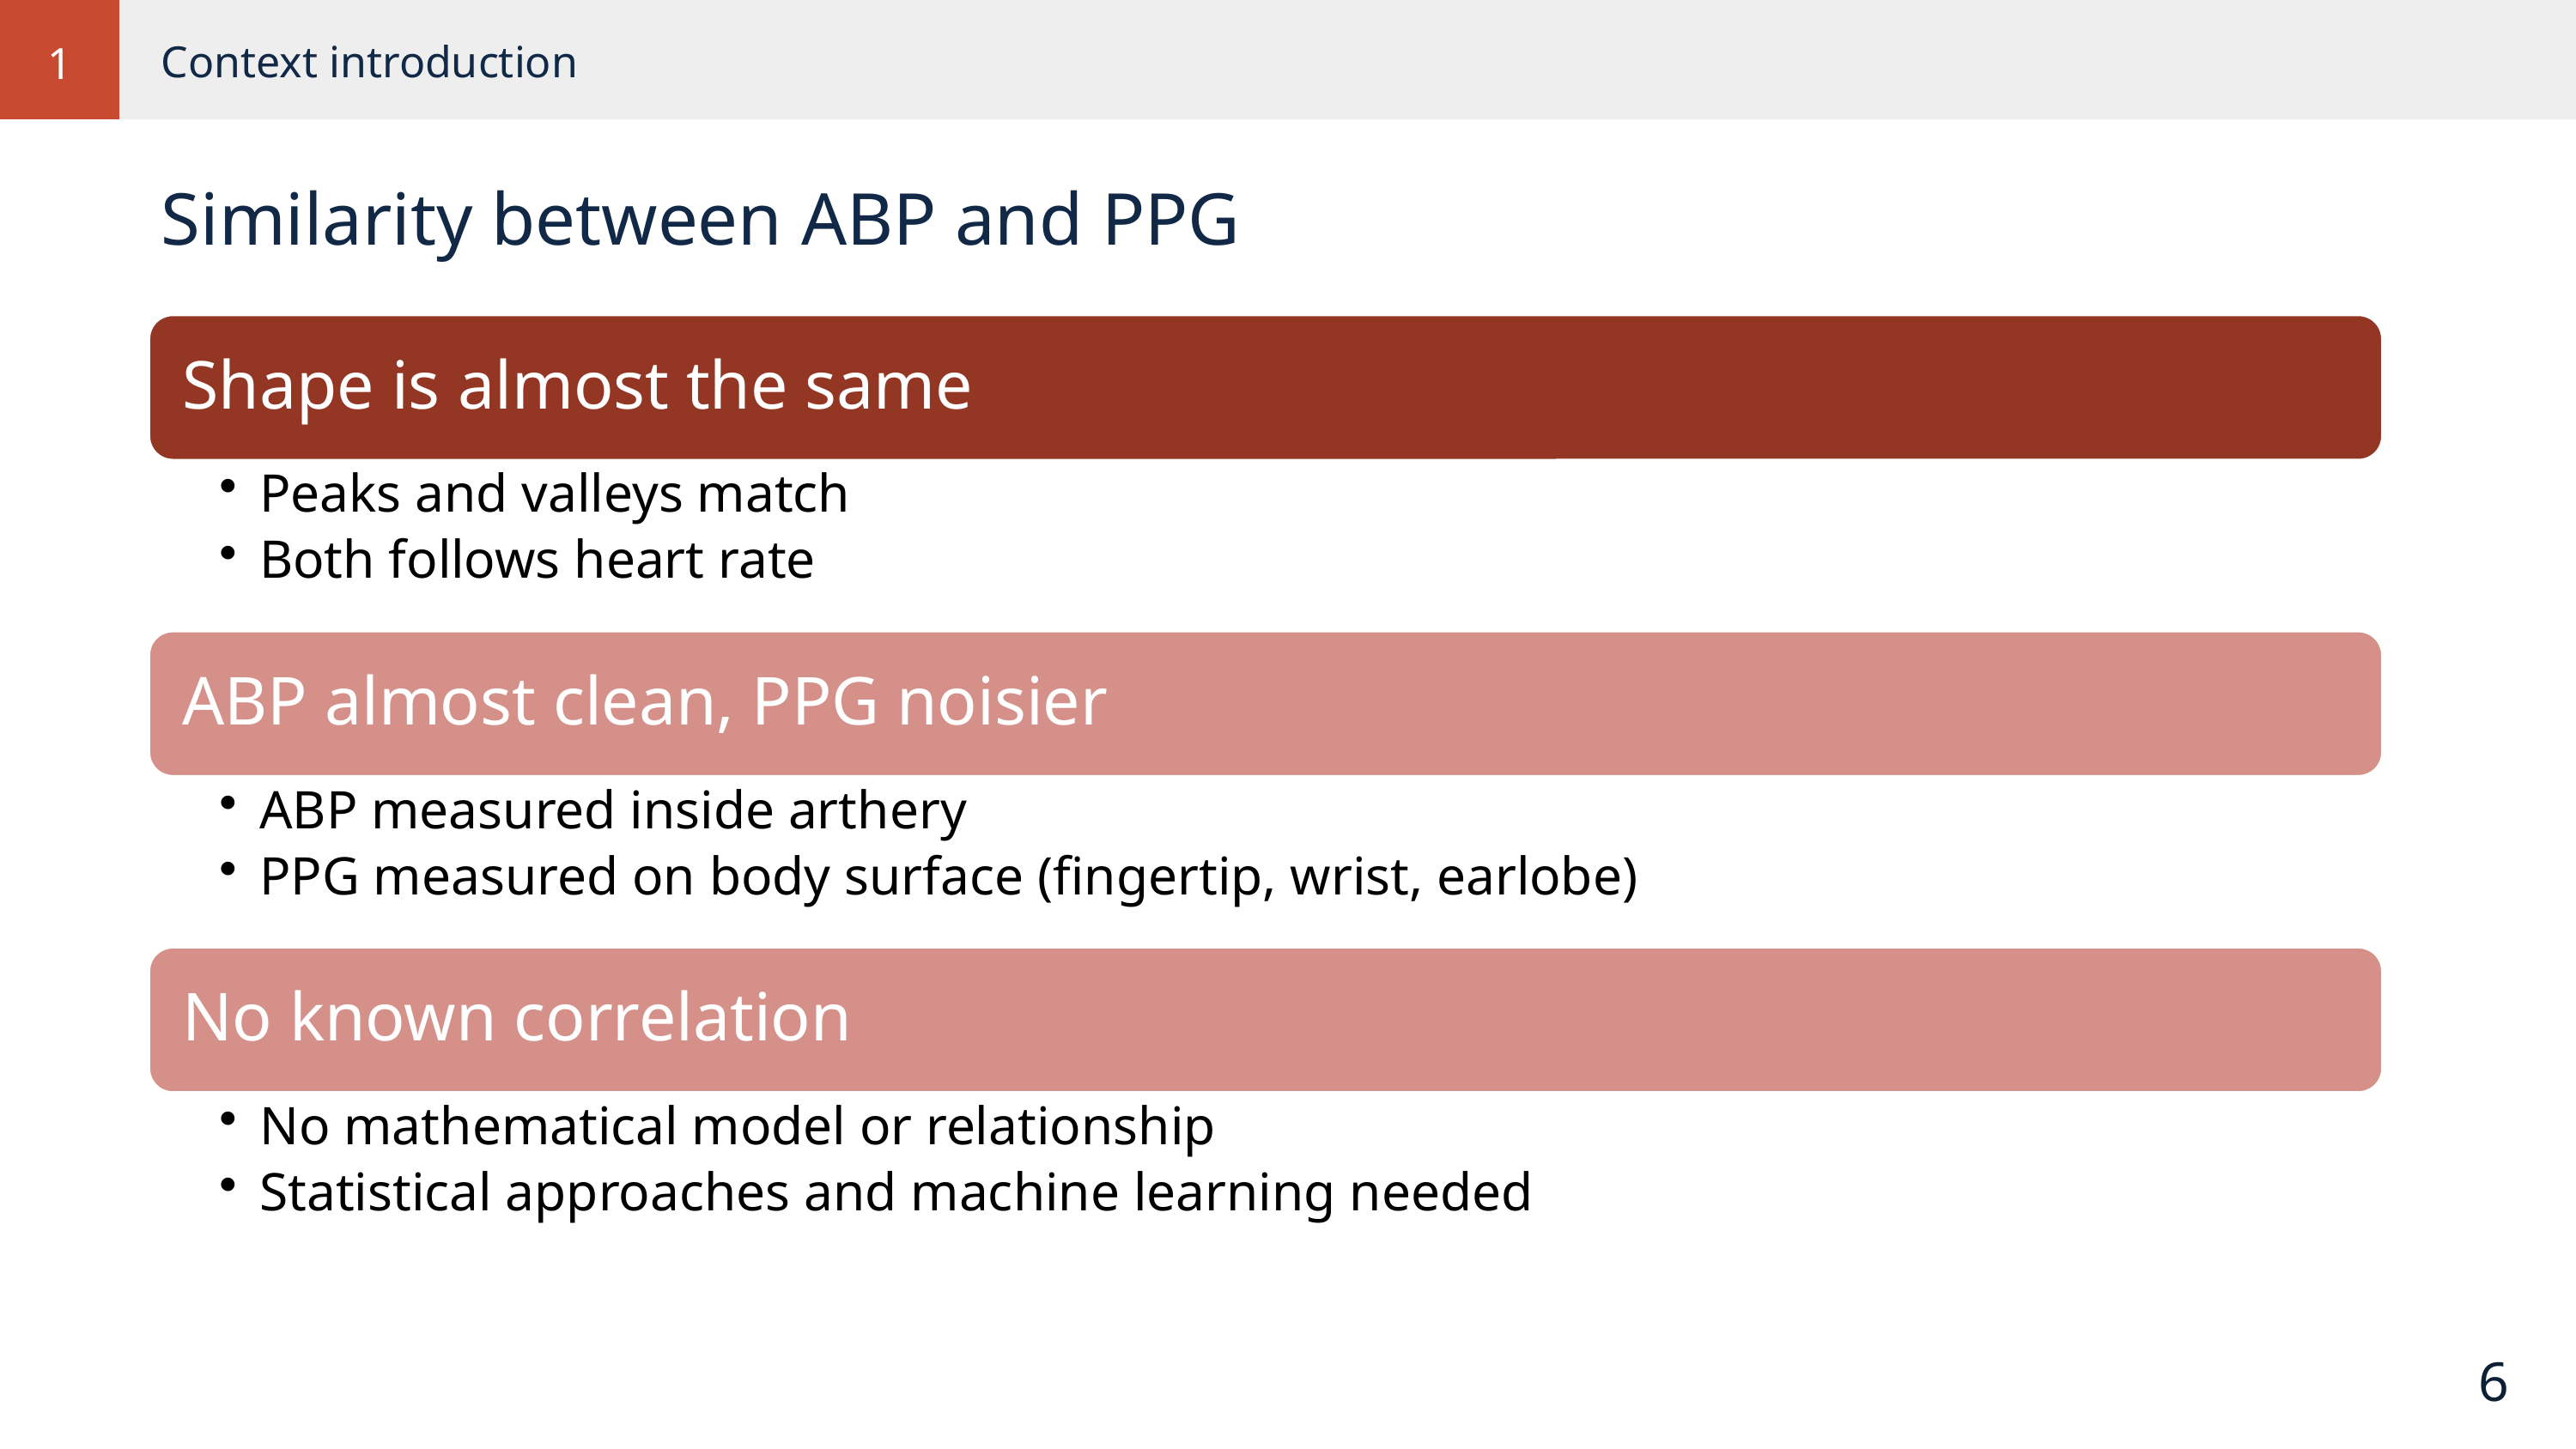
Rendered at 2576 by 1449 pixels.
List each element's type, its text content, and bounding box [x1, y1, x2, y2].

list Similarity between ABP and PPG [148, 167, 2384, 262]
list Context introduction [148, 27, 2384, 103]
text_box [148, 305, 2384, 1272]
list 1 [14, 29, 106, 89]
slide_number 6 [2221, 1358, 2523, 1410]
